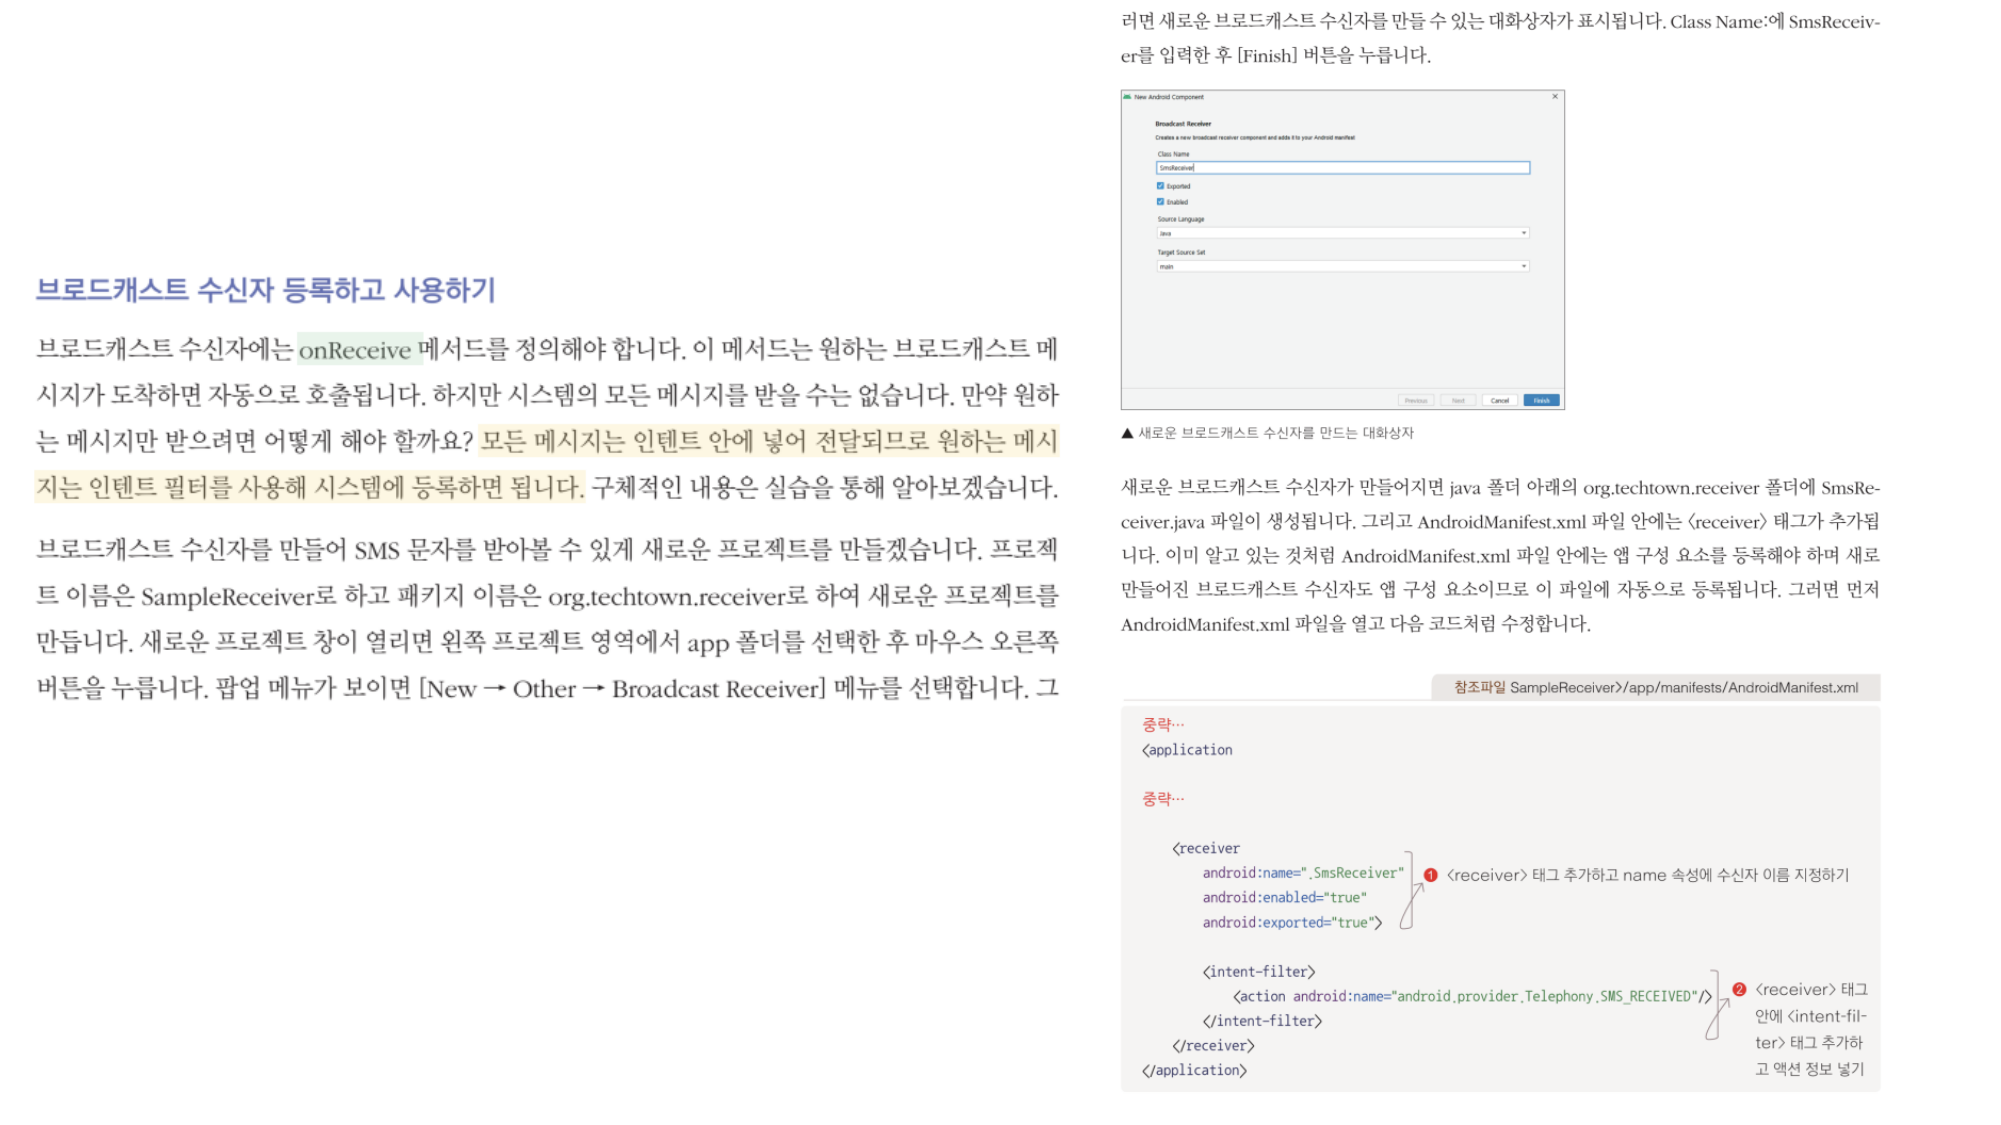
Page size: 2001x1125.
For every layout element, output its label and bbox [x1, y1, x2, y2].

picture [0, 246, 1083, 719]
picture [1108, 0, 1901, 1125]
